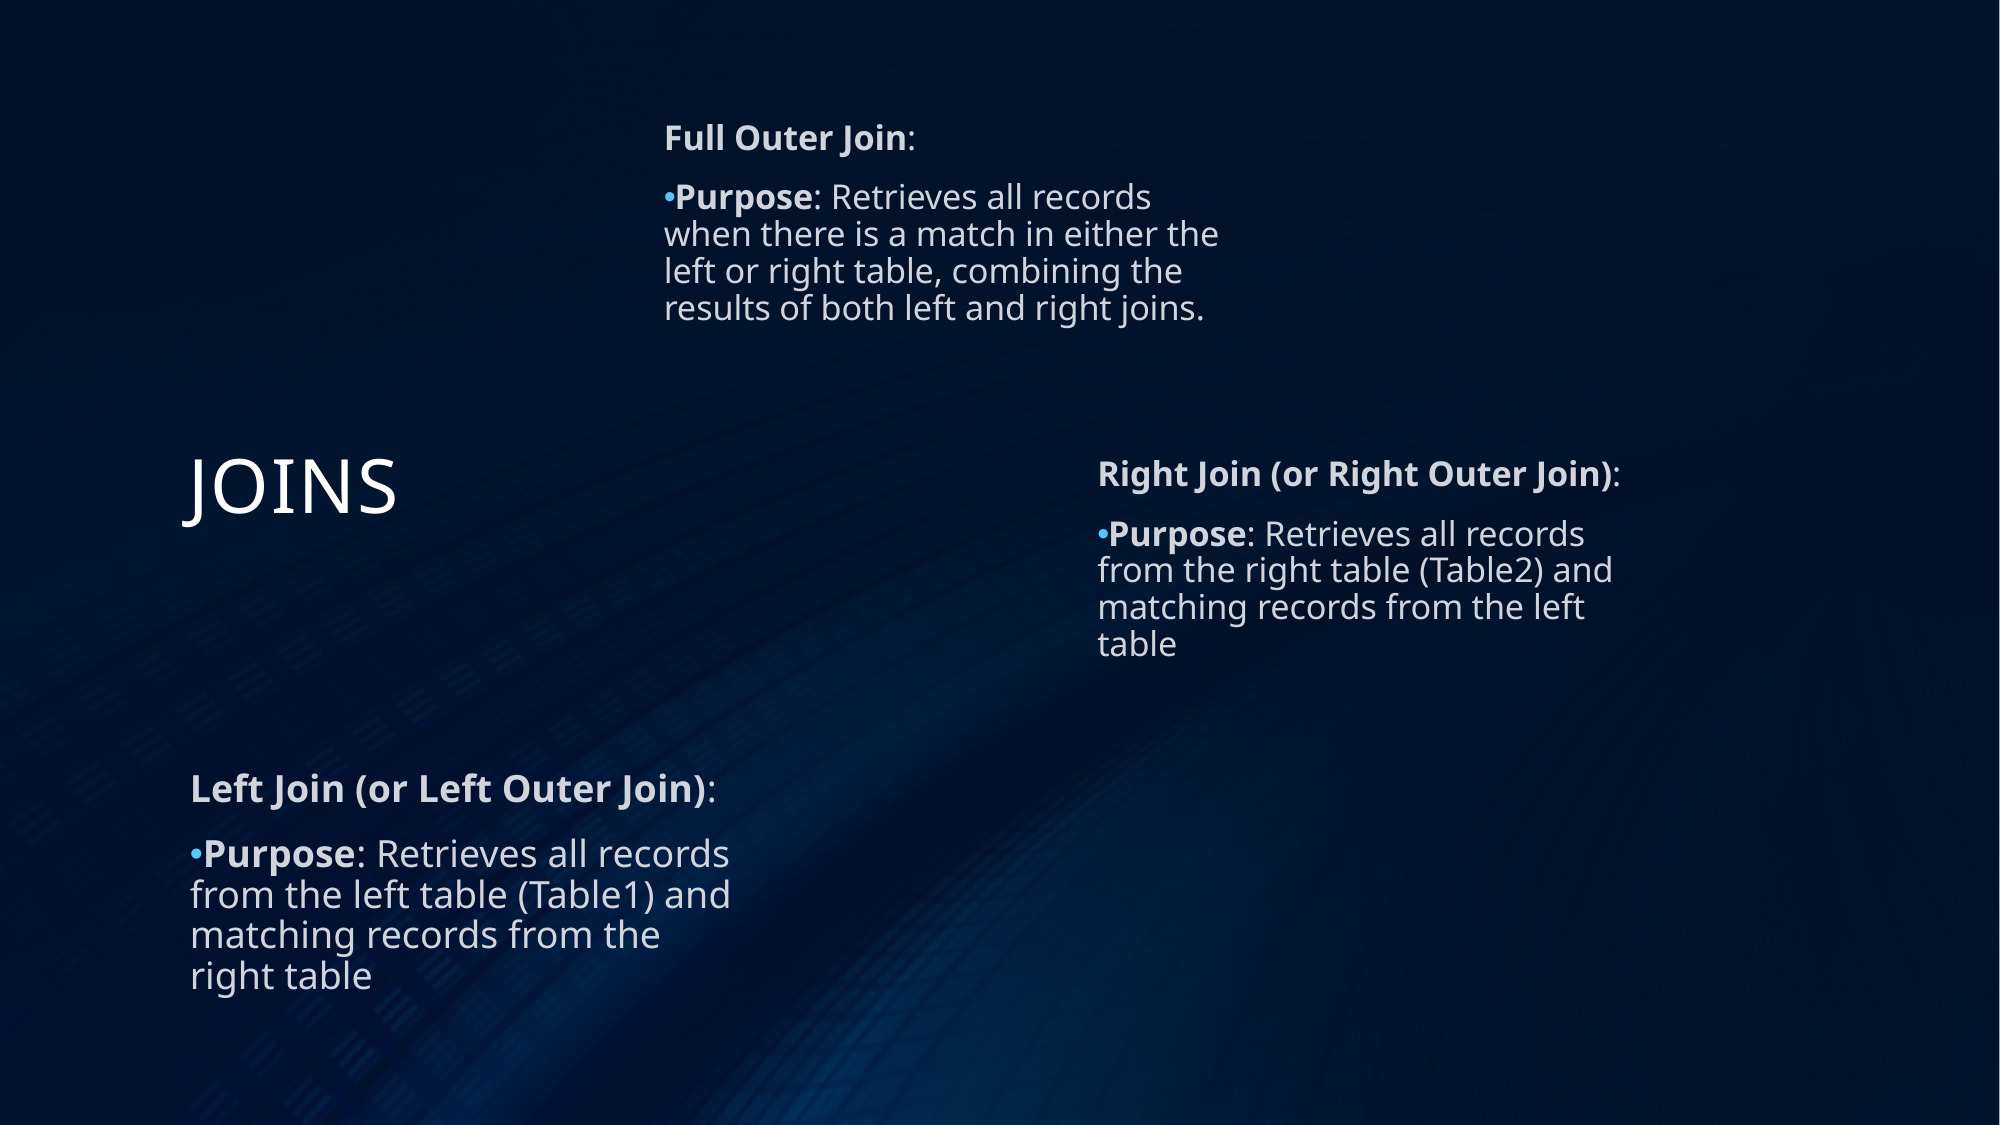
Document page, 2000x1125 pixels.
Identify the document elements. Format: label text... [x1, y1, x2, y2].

text_box Full Outer Join: Purpose: Retrieves all records when there is a match in either the left or right table, combining the results of both left and right joins. [648, 113, 1237, 339]
picture [0, 0, 2000, 1125]
list Left Join (or Left Outer Join): Purpose: Retrieves all records from the left table (Table1) and matching records from the right table [174, 762, 763, 988]
text_box Right Join (or Right Outer Join): Purpose: Retrieves all records from the right table (Table2) and matching records from the left table [1082, 449, 1670, 675]
title JOINS [173, 312, 764, 538]
